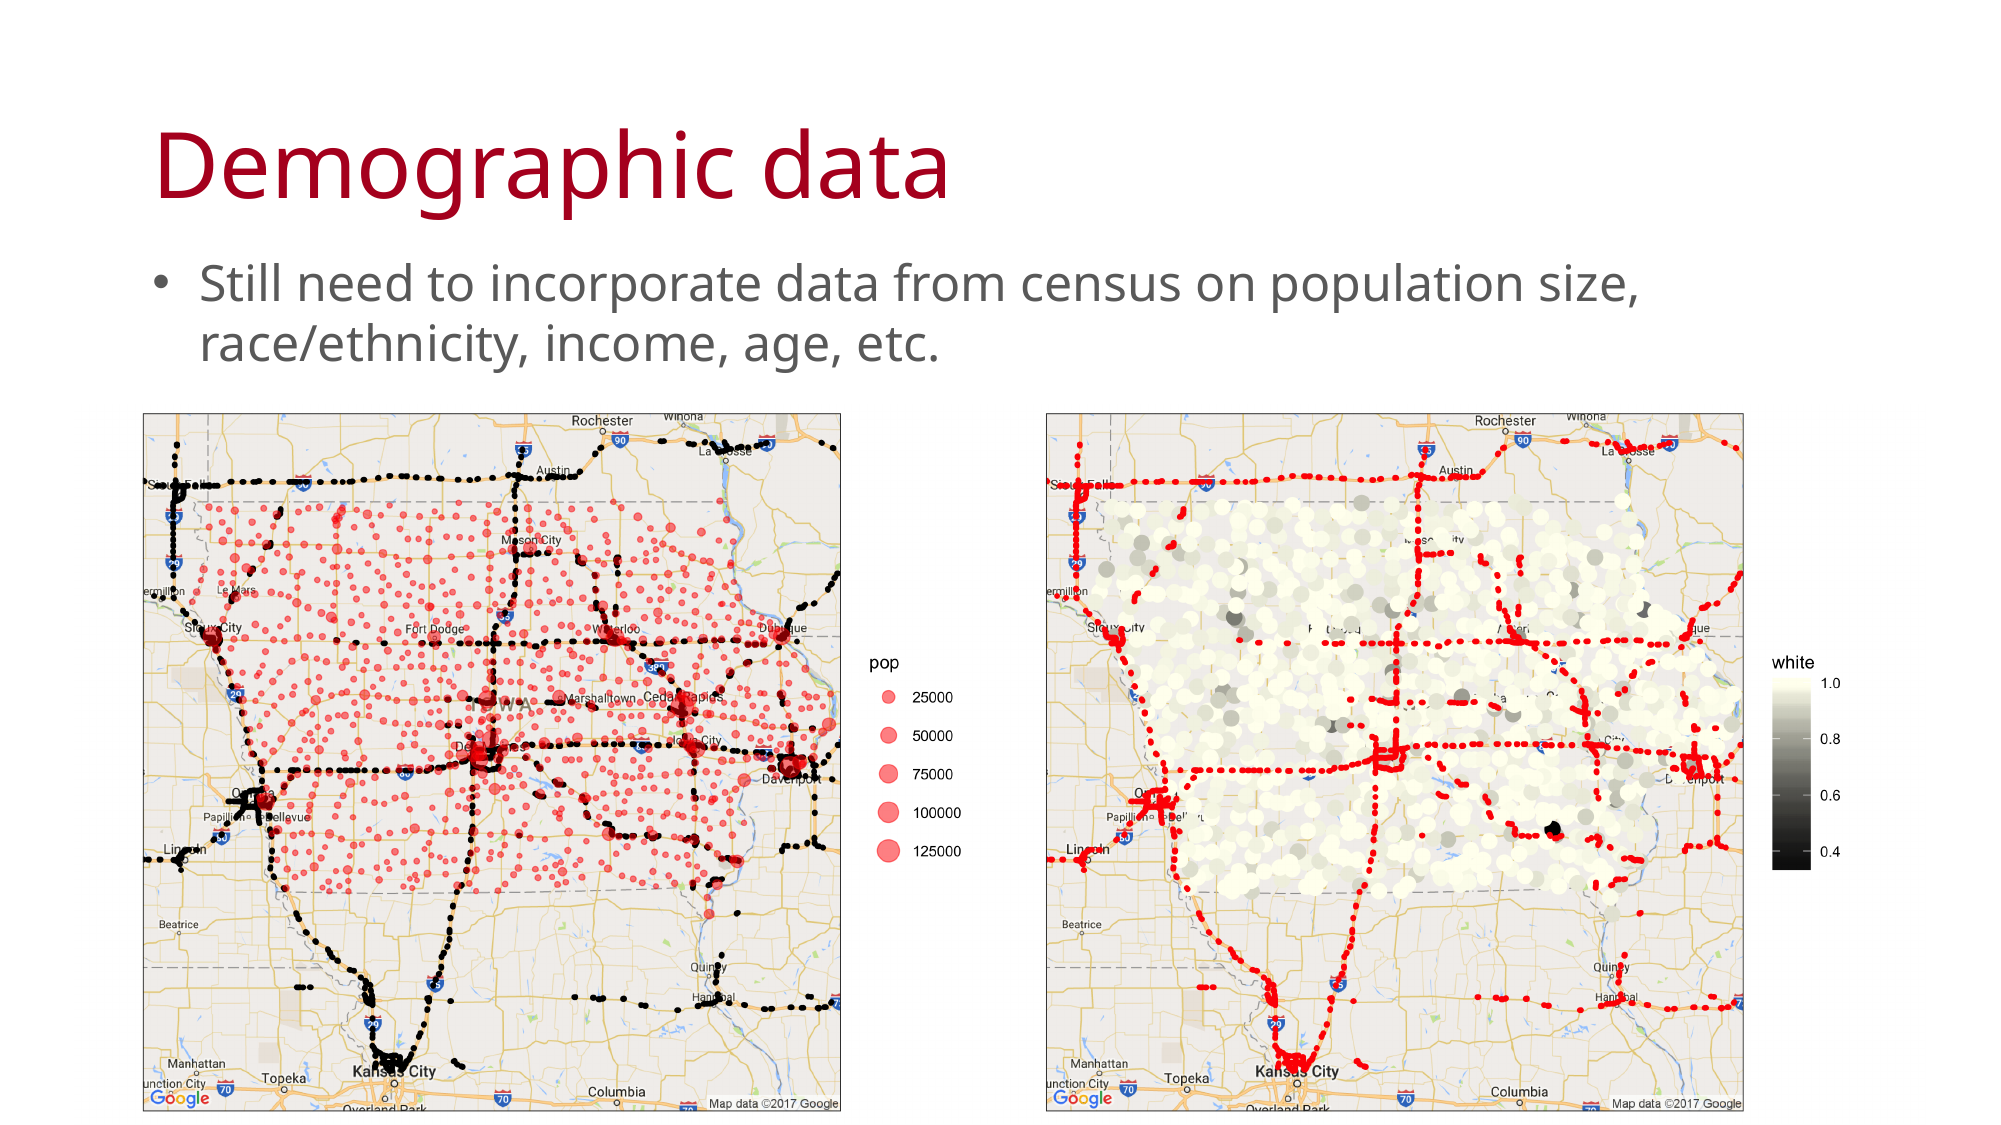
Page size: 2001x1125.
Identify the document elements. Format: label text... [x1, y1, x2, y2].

title Demographic data [137, 59, 1863, 243]
list Still need to incorporate data from census on population size, race/ethnicity, income, age, etc. [137, 243, 1863, 404]
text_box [74, 404, 1926, 1125]
